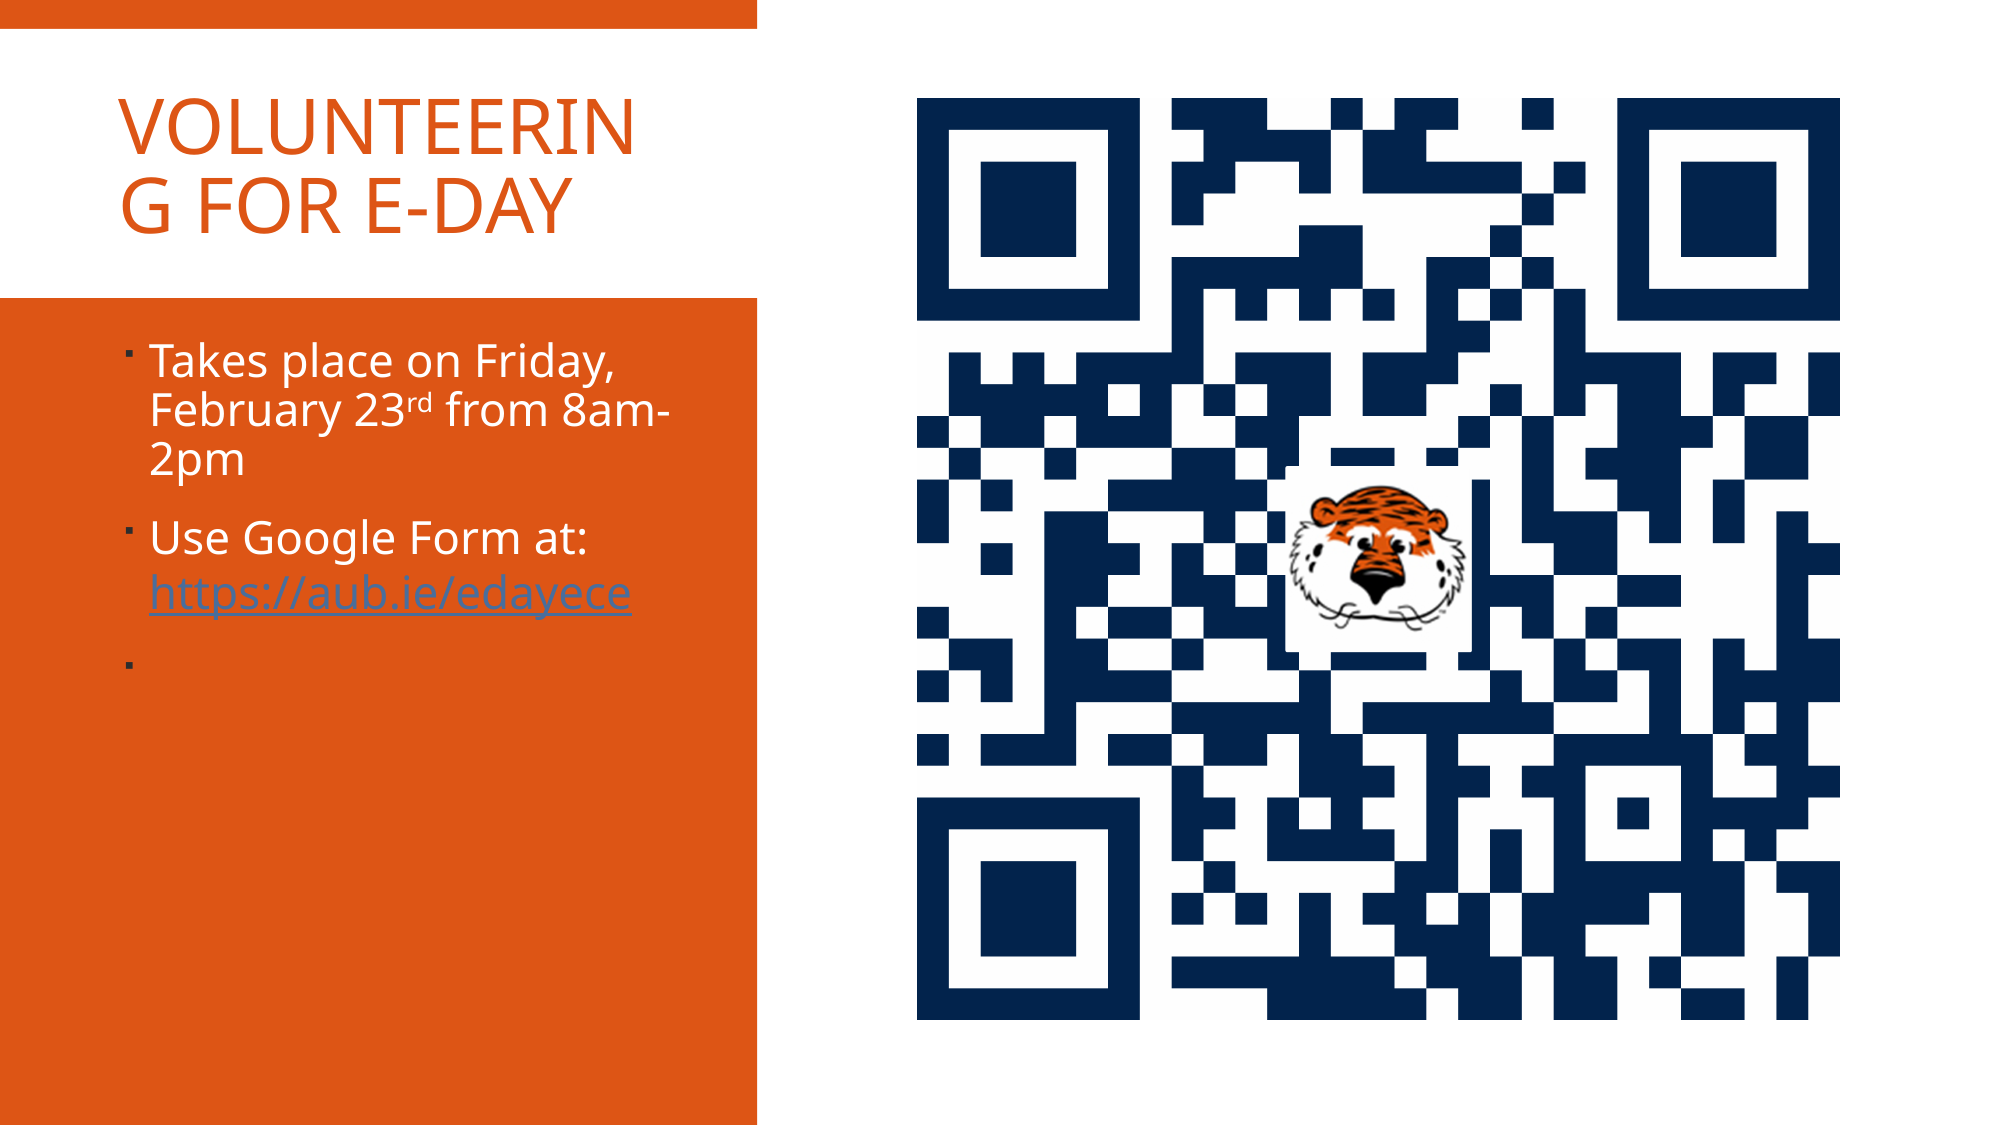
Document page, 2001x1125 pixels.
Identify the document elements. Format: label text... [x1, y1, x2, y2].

picture [917, 97, 1840, 1021]
title Volunteering for E-Day [104, 46, 707, 295]
list Takes place on Friday, February 23rd from 8am-2pm Use Google Form at: https://aub.ie/edayece [104, 329, 708, 1020]
text_box [0, 299, 758, 1125]
text_box [758, 0, 2000, 1125]
text_box [0, 28, 758, 299]
text_box [0, 0, 758, 28]
